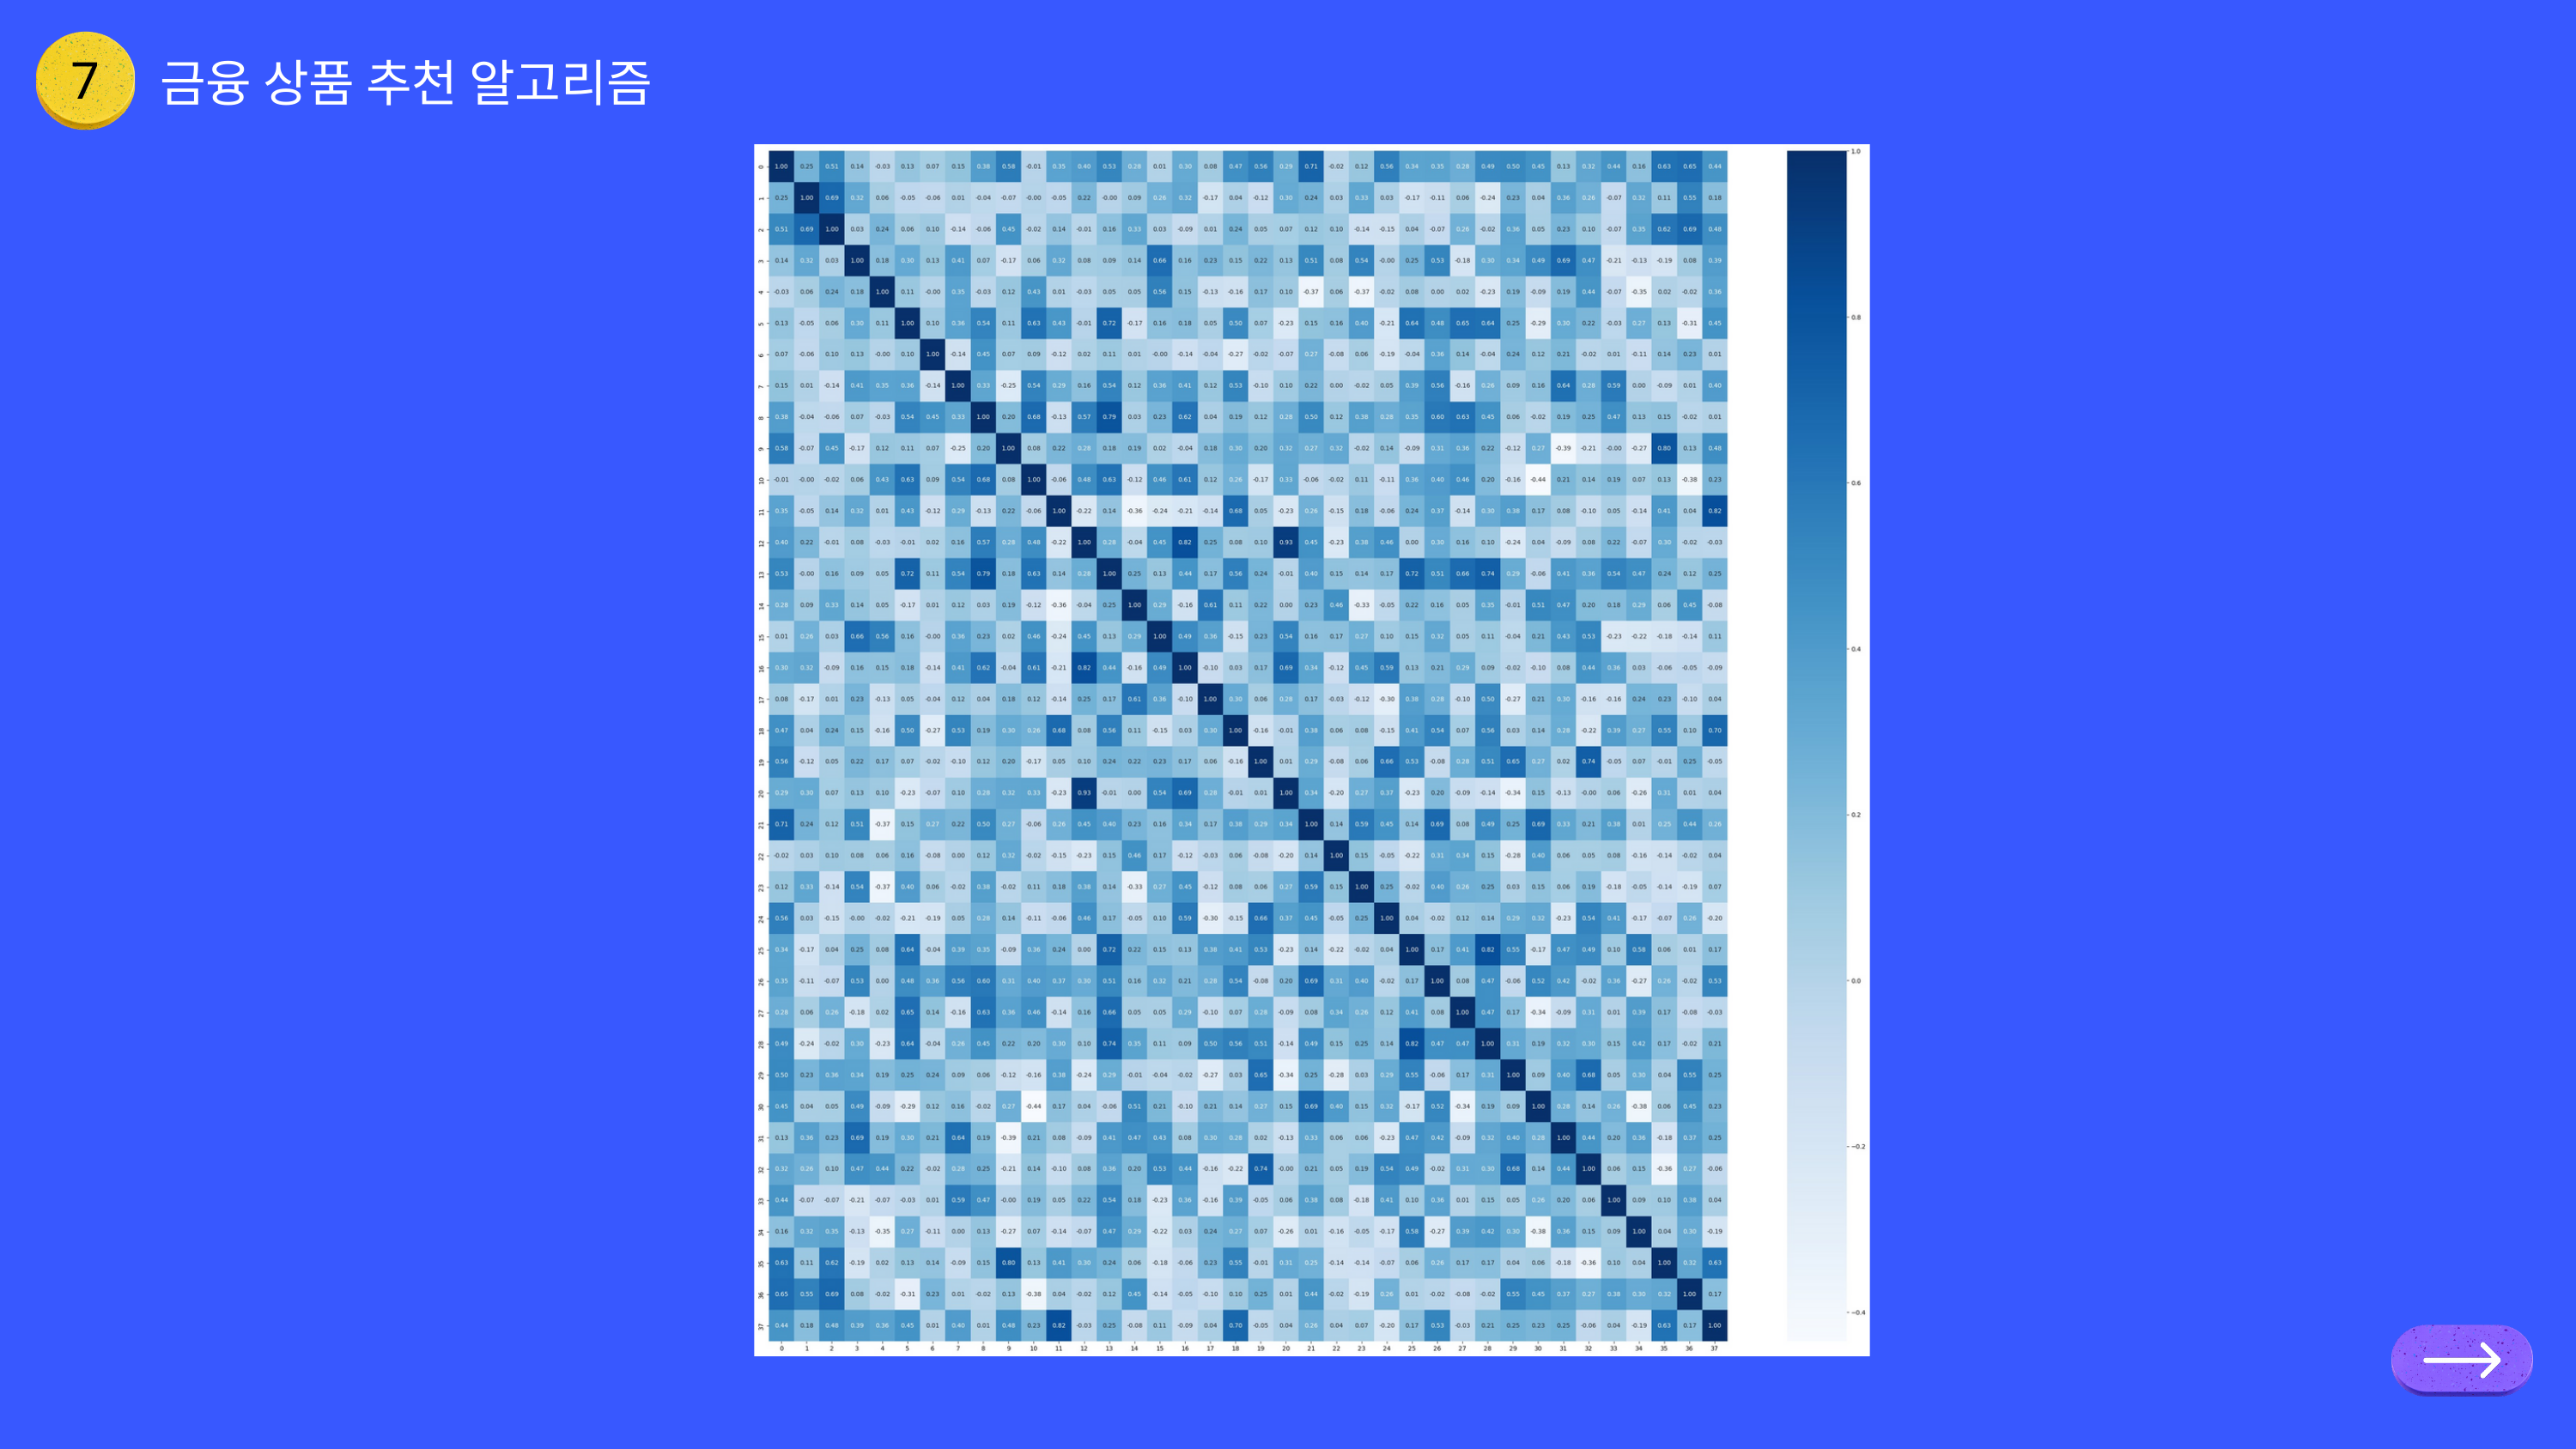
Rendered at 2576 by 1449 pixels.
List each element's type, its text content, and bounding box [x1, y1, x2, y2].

text_box [754, 144, 1870, 1356]
text_box 7 [60, 48, 111, 110]
text_box 금융 상품 추천 알고리즘 [160, 41, 875, 112]
text_box [35, 31, 136, 131]
text_box [2423, 1342, 2501, 1379]
text_box [2391, 1325, 2534, 1397]
